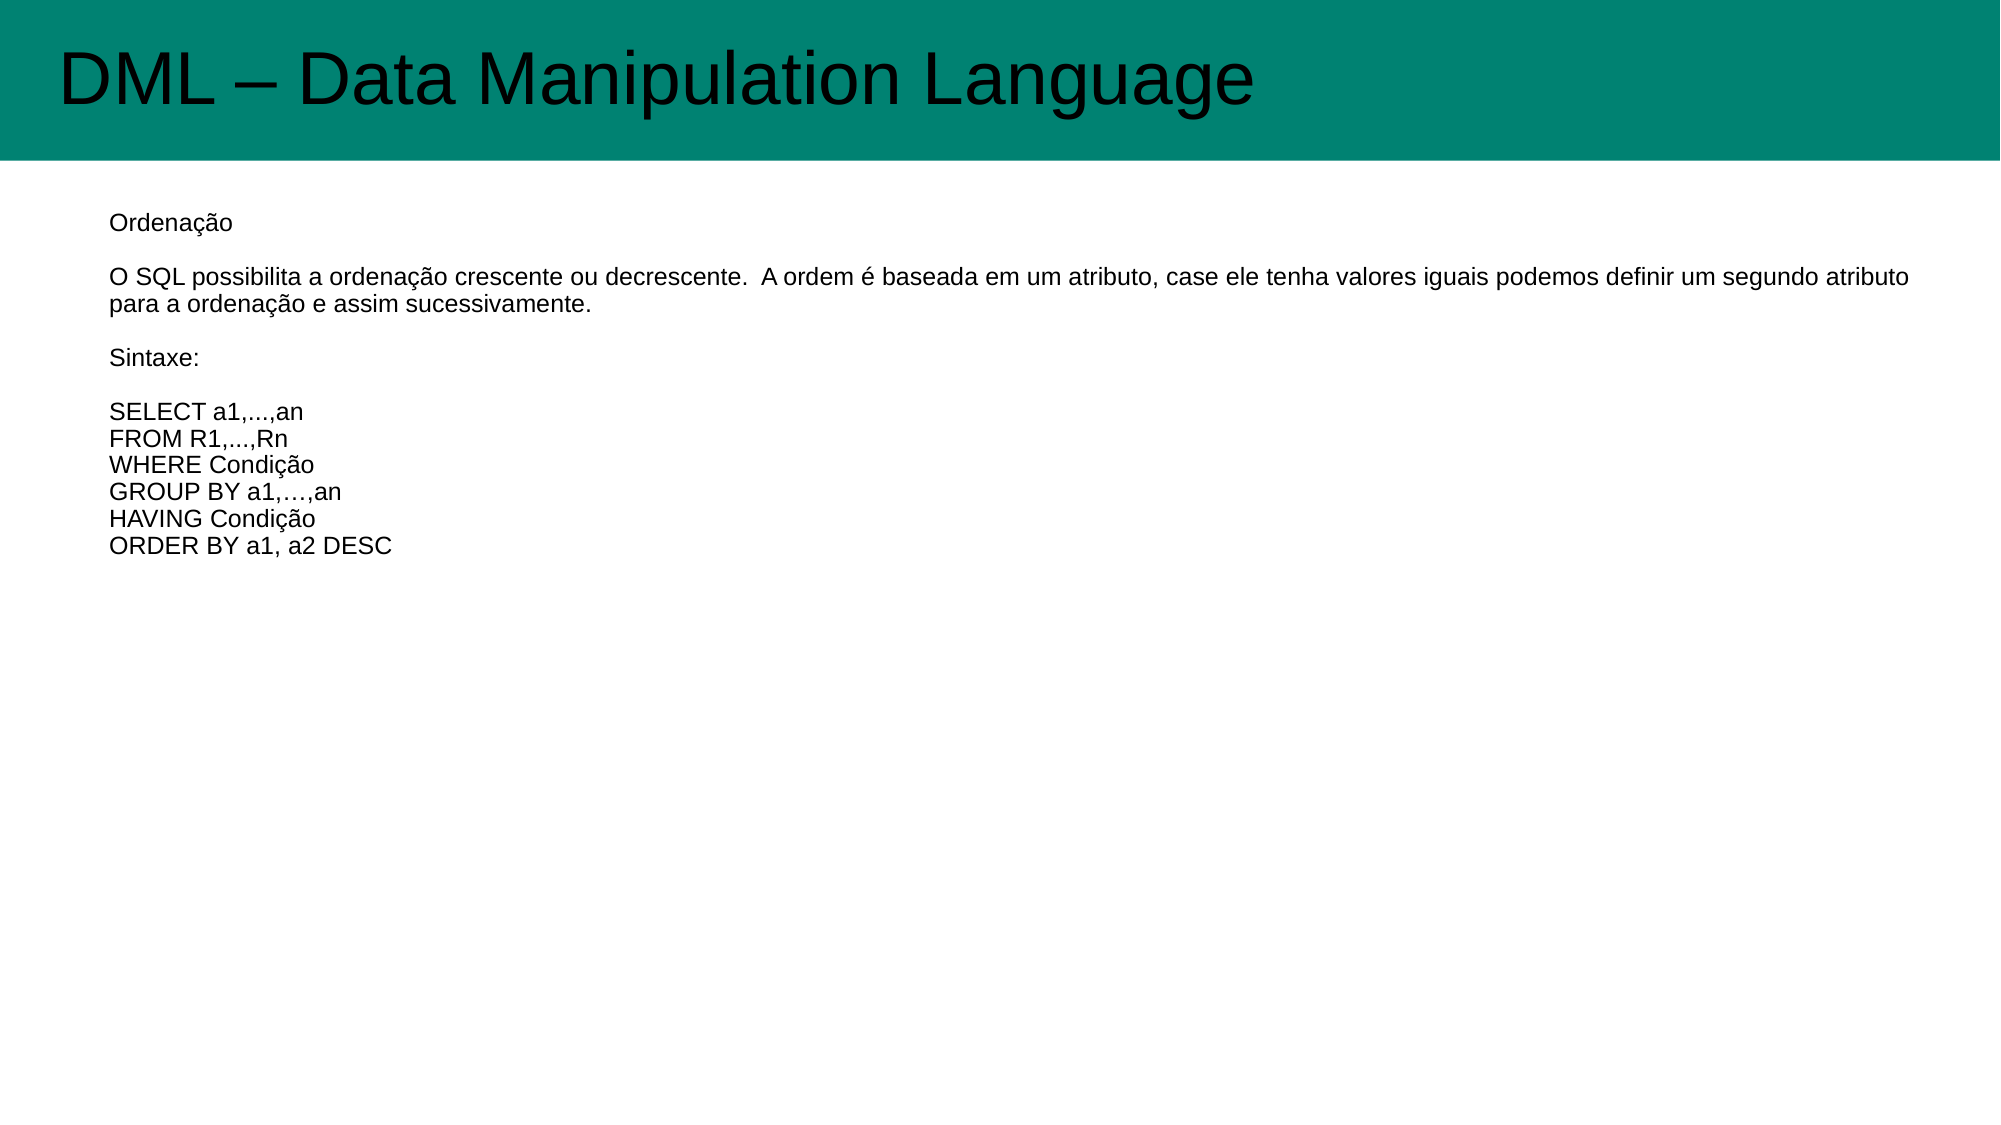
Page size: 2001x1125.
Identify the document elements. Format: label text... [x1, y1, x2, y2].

list Ordenação O SQL possibilita a ordenação crescente ou decrescente. A ordem é baseada em um atributo, case ele tenha valores iguais podemos definir um segundo atributo para a ordenação e assim sucessivamente. Sintaxe: SELECT a1,...,an FROM R1,...,Rn WHERE Condição GROUP BY a1,…,an HAVING Condição ORDER BY a1, a2 DESC [44, 195, 1956, 533]
text_box DML – Data Manipulation Language [0, 0, 2000, 161]
